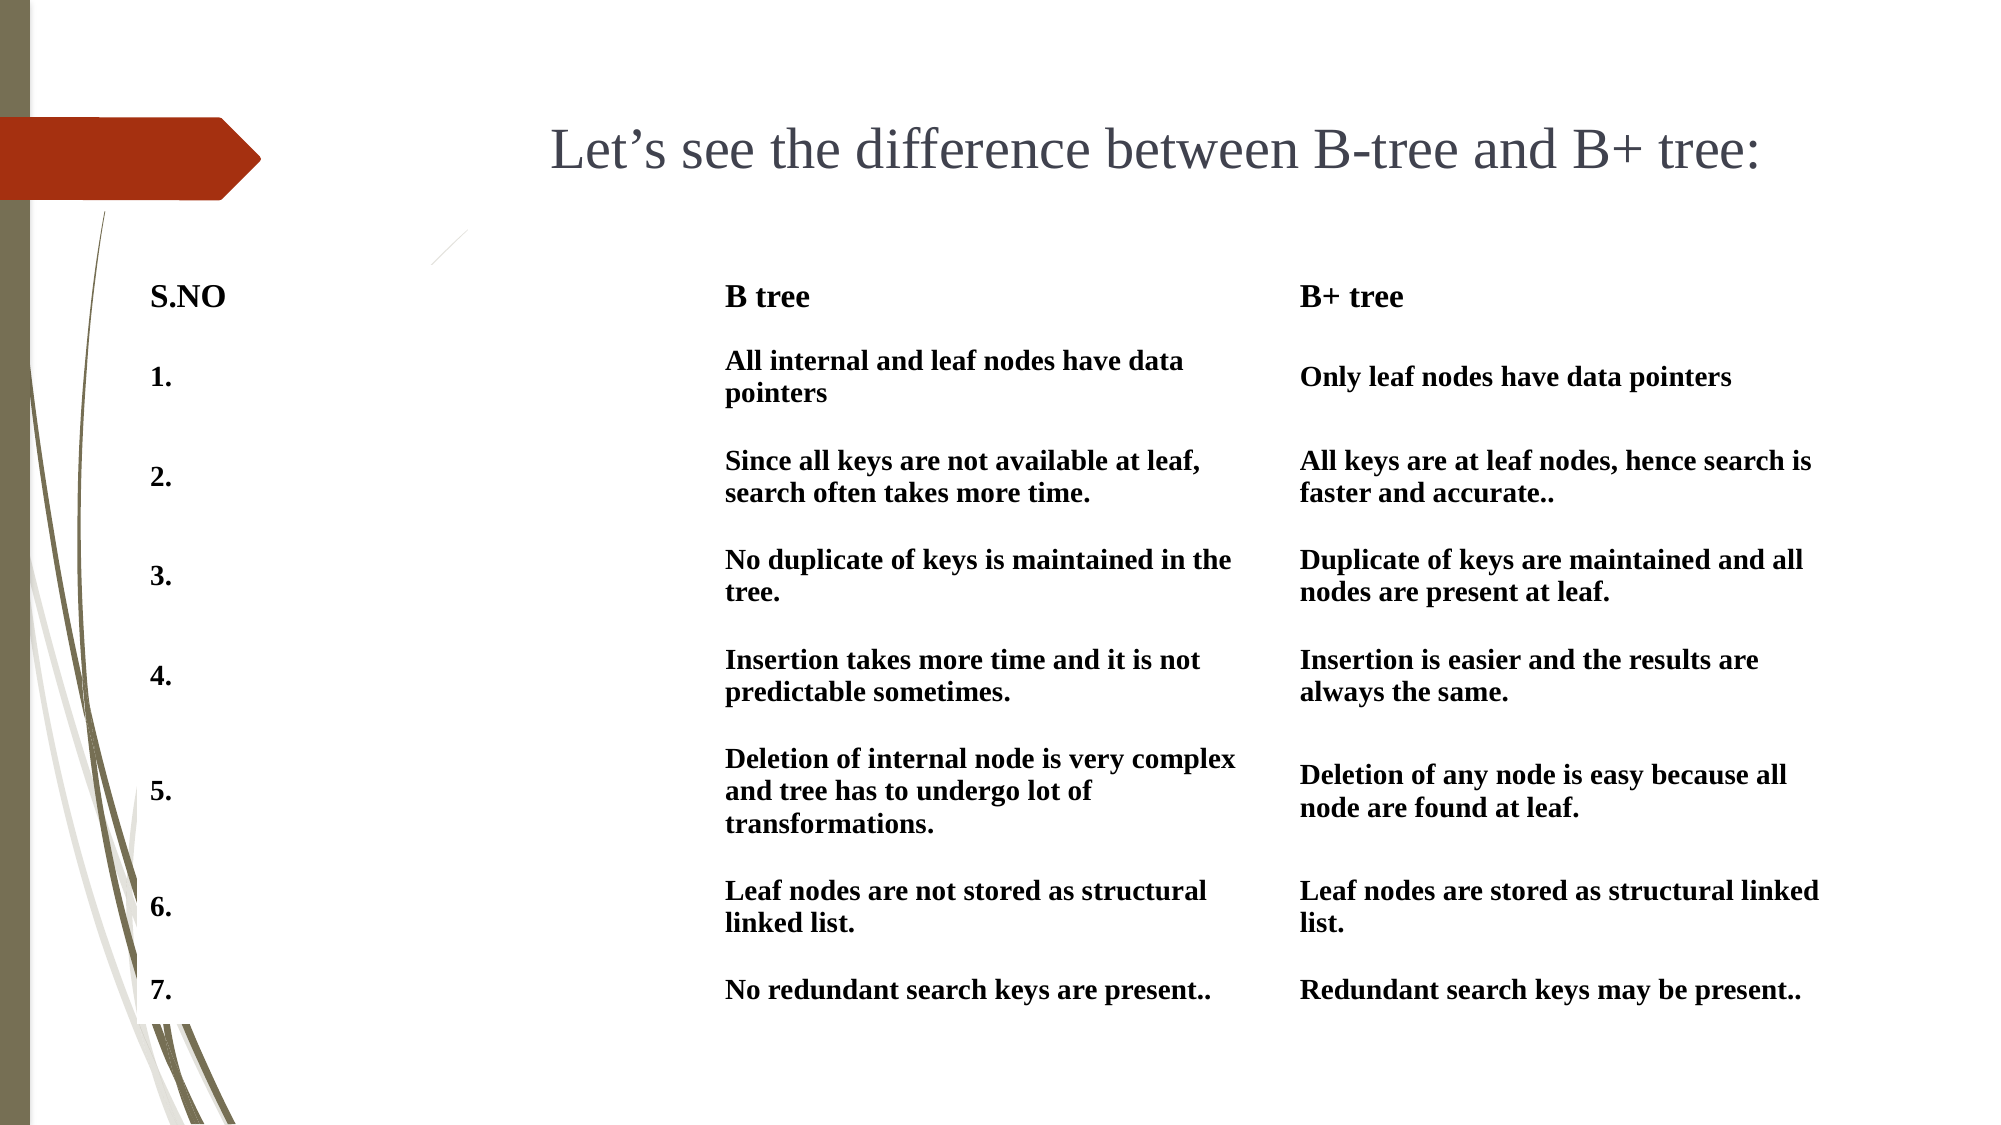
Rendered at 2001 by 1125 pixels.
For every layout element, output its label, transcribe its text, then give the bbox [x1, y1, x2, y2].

table_cell Deletion of any node is easy because all node are found at leaf. [1287, 725, 1862, 857]
table_header B+ tree [1287, 265, 1862, 327]
table_cell Only leaf nodes have data pointers [1287, 327, 1862, 427]
table_cell No redundant search keys are present.. [712, 956, 1287, 1024]
table_cell Insertion is easier and the results are always the same. [1287, 626, 1862, 725]
table_header S.NO [137, 265, 712, 327]
table_cell All internal and leaf nodes have data pointers [712, 327, 1287, 427]
table_cell Leaf nodes are not stored as structural linked list. [712, 857, 1287, 956]
table_cell Deletion of internal node is very complex and tree has to undergo lot of transformations. [712, 725, 1287, 857]
table_cell No duplicate of keys is maintained in the tree. [712, 526, 1287, 626]
title Let’s see the difference between B-tree and B+ tree: [425, 102, 1888, 313]
table_cell Since all keys are not available at leaf, search often takes more time. [712, 427, 1287, 526]
table_cell All keys are at leaf nodes, hence search is faster and accurate.. [1287, 427, 1862, 526]
table_cell 5. [137, 725, 712, 857]
table_cell Leaf nodes are stored as structural linked list. [1287, 857, 1862, 956]
table_cell 2. [137, 427, 712, 526]
table_cell Insertion takes more time and it is not predictable sometimes. [712, 626, 1287, 725]
table_header B tree [712, 265, 1287, 327]
table_cell Redundant search keys may be present.. [1287, 956, 1862, 1024]
table_cell 6. [137, 857, 712, 956]
table_cell 1. [137, 327, 712, 427]
table_cell 4. [137, 626, 712, 725]
table_cell 7. [137, 956, 712, 1024]
table_cell Duplicate of keys are maintained and all nodes are present at leaf. [1287, 526, 1862, 626]
table_cell 3. [137, 526, 712, 626]
